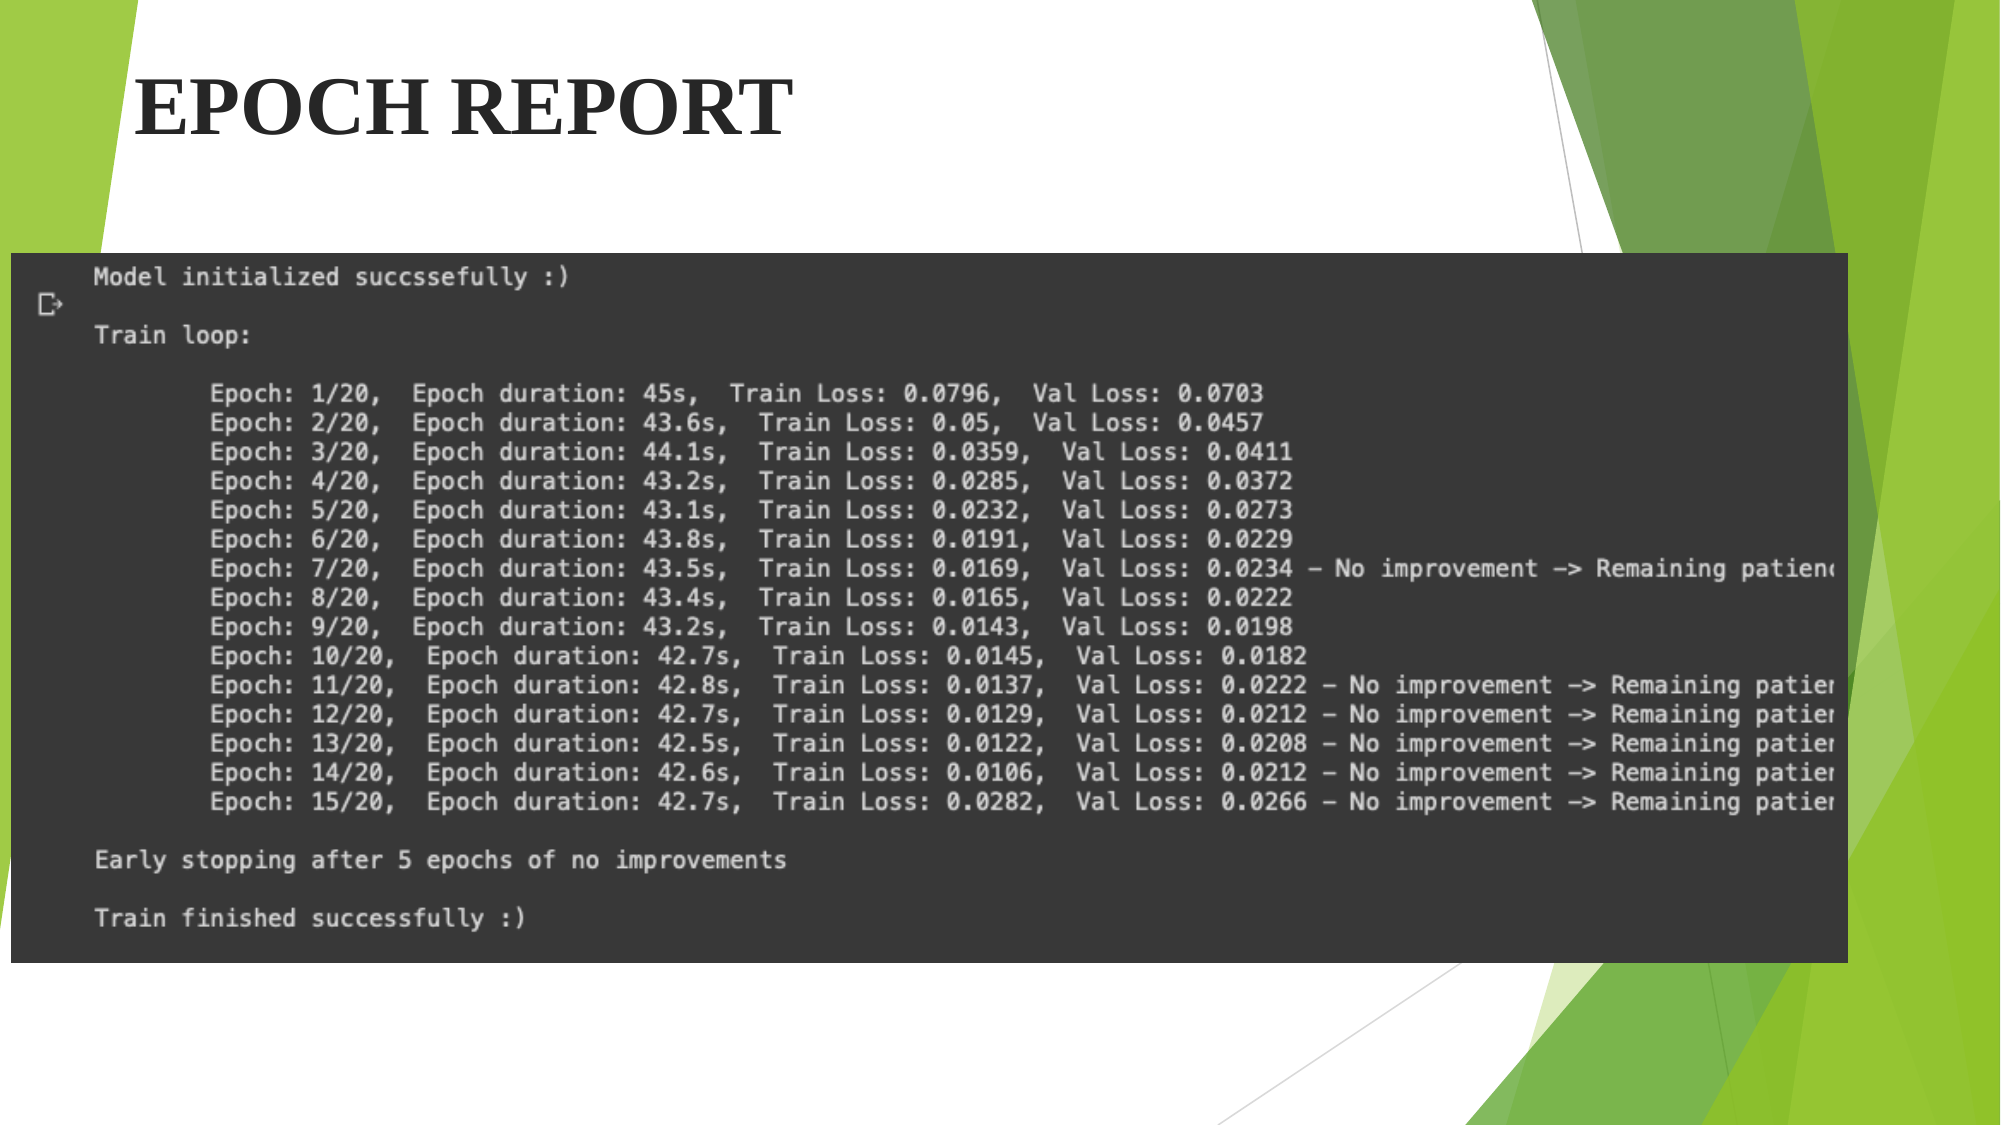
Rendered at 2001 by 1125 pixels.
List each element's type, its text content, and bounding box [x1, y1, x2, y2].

title EPOCH REPORT [126, 0, 1402, 243]
picture [11, 253, 1848, 963]
